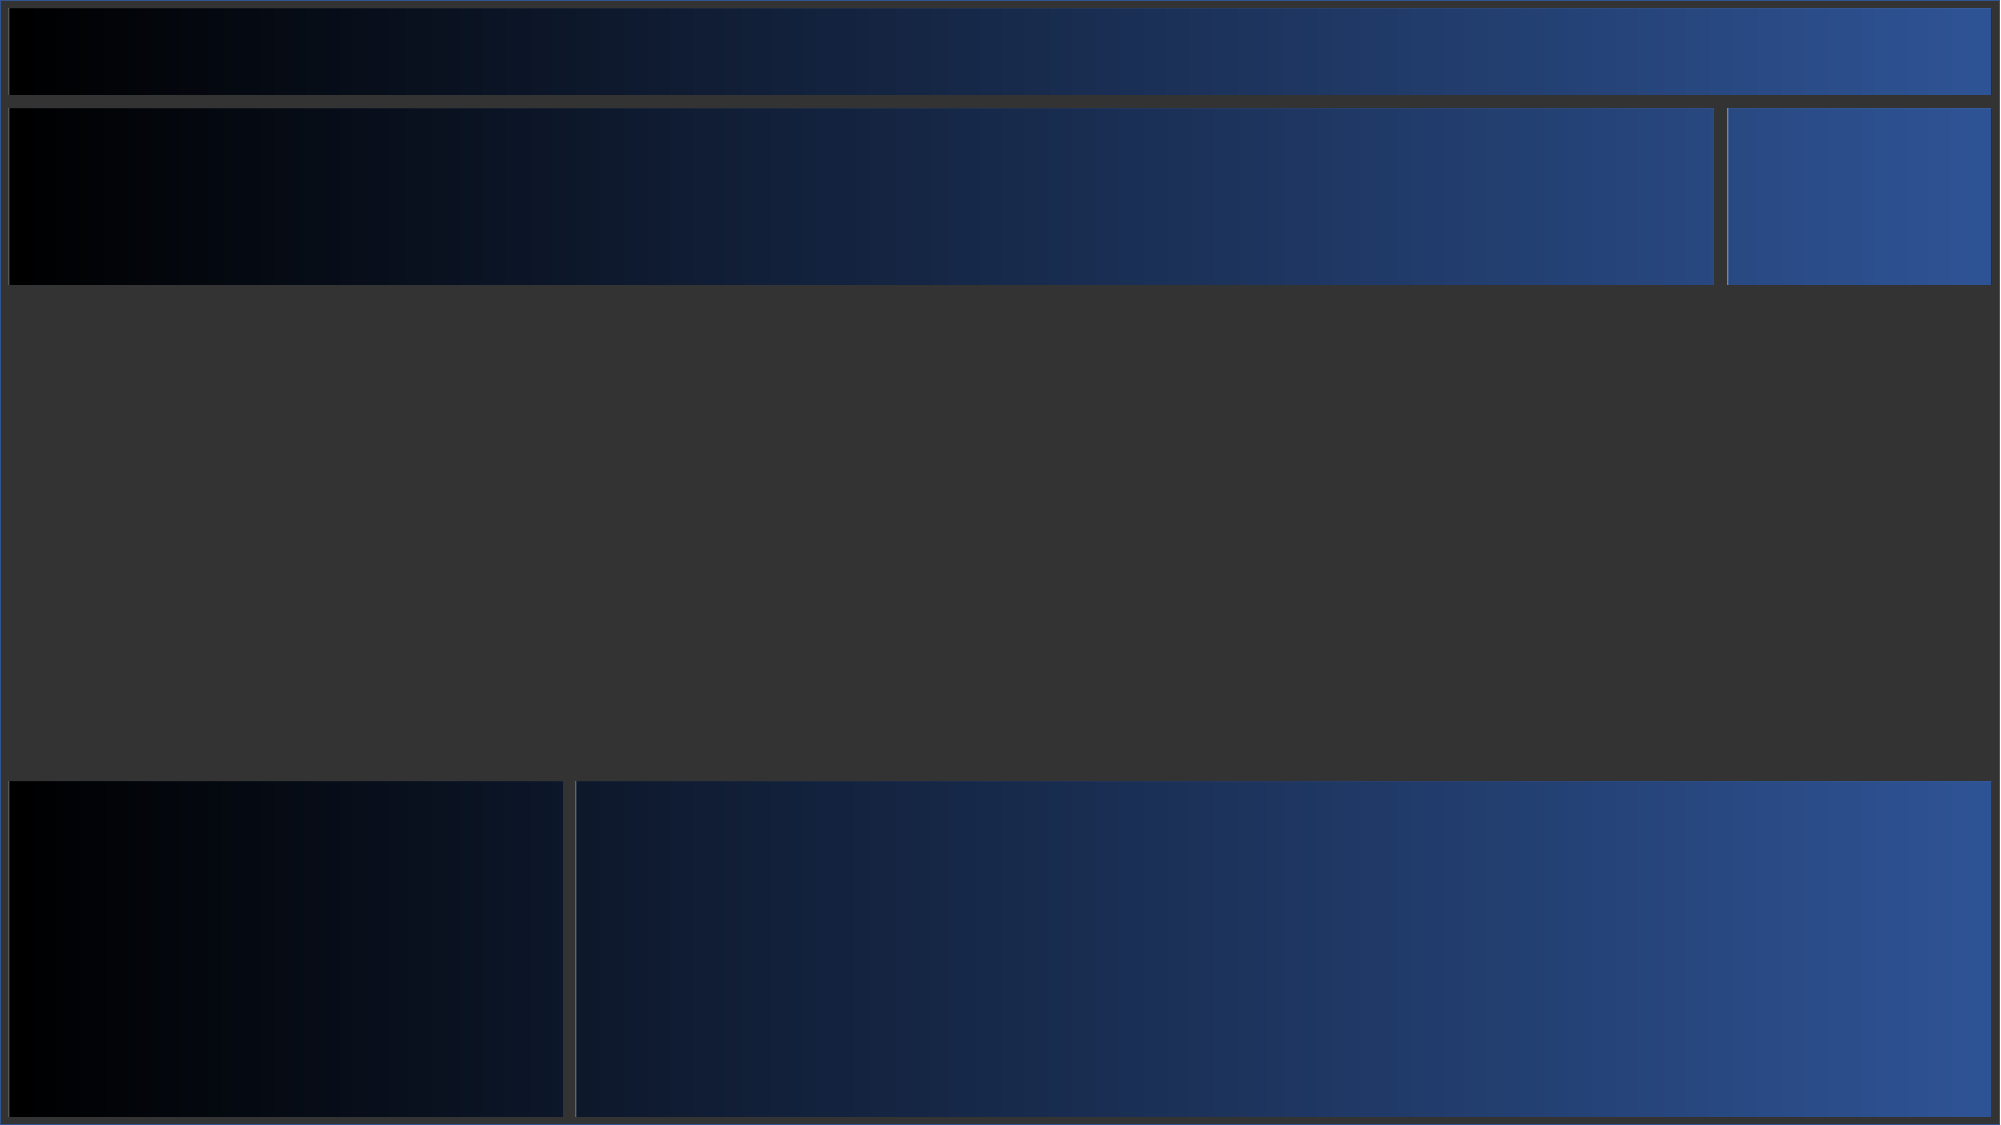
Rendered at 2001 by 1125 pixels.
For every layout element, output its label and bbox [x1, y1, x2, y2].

text_box [0, 0, 2000, 1125]
